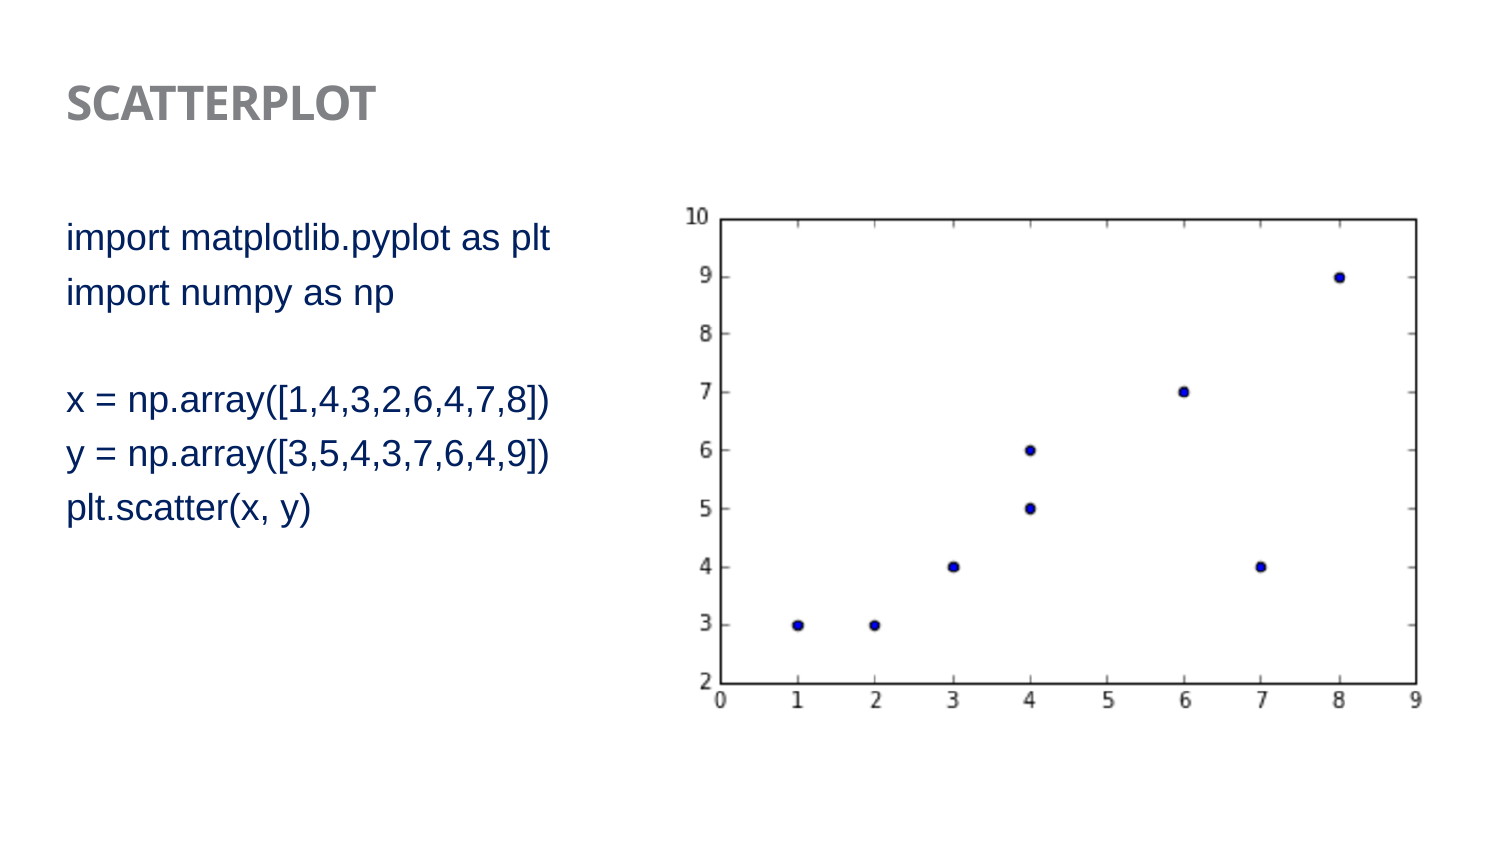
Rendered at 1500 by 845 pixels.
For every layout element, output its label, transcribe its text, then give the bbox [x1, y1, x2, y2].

title scatterplot [51, 73, 1449, 168]
picture [666, 189, 1450, 727]
list import matplotlib.pyplot as plt import numpy as np x = np.array([1,4,3,2,6,4,7,8]) y = np.array([3,5,4,3,7,6,4,9]) plt.scatter(x, y) [51, 189, 710, 750]
